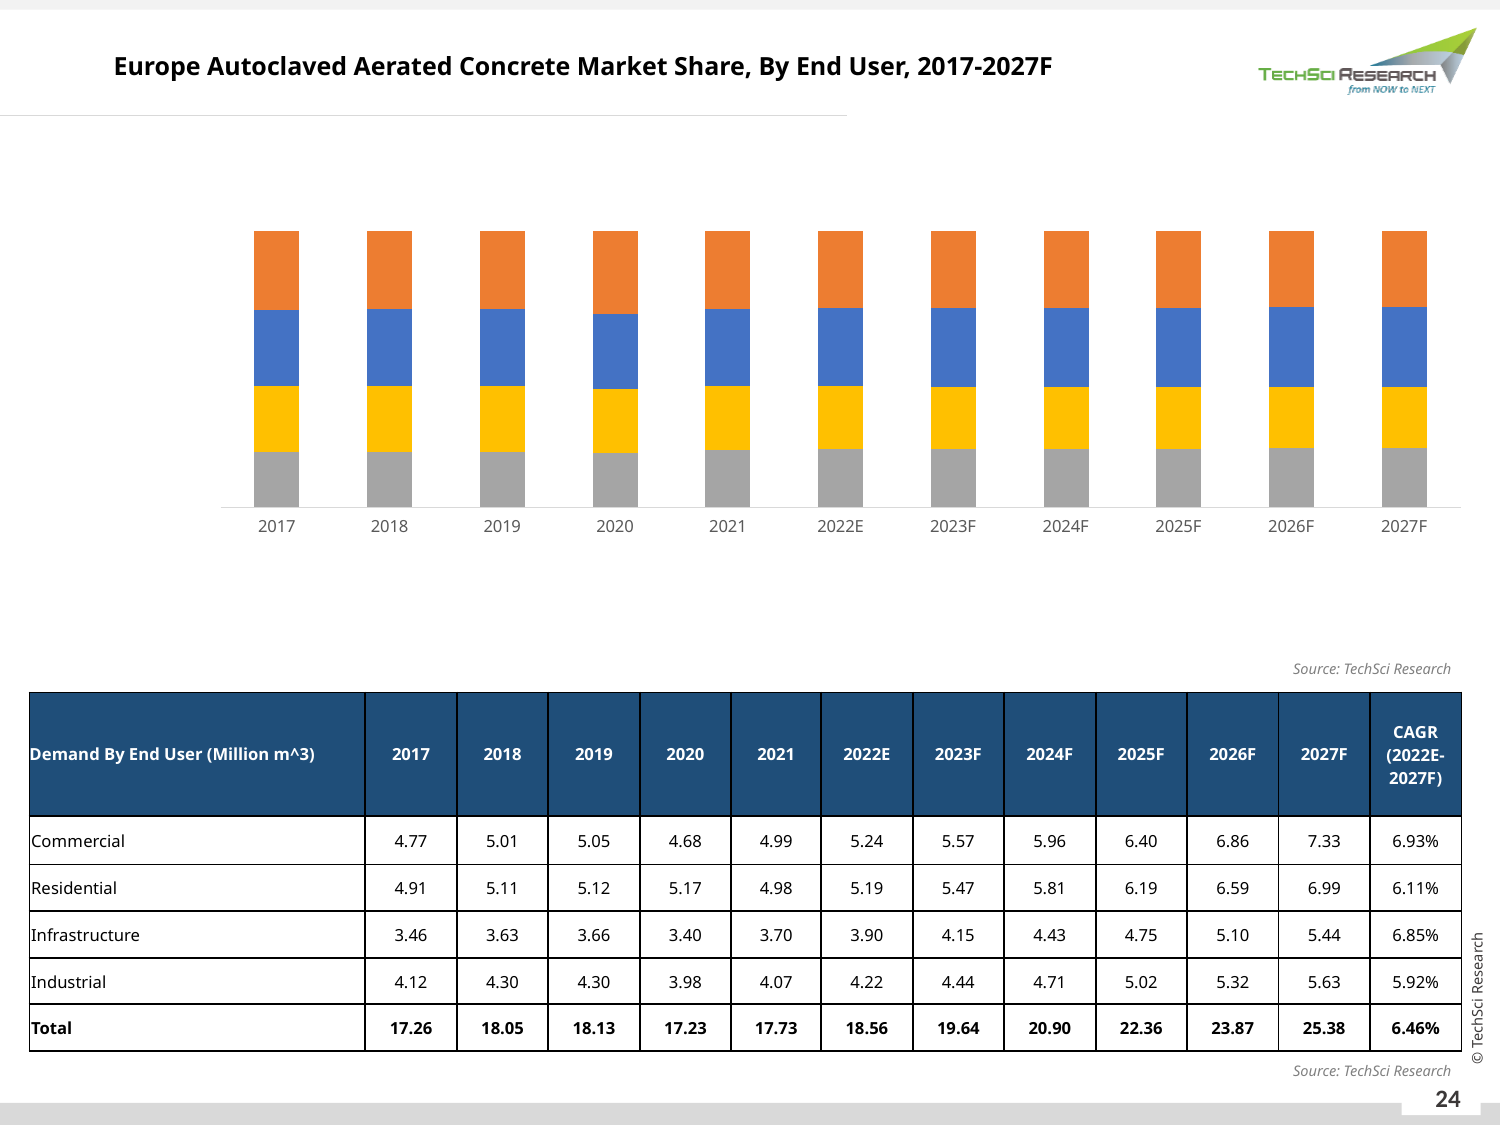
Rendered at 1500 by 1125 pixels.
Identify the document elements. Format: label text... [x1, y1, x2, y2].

table_cell 4.99 [732, 817, 820, 864]
table_cell 5.19 [822, 865, 912, 910]
table_cell 5.47 [914, 865, 1003, 910]
table_cell 3.98 [641, 959, 730, 1003]
table_cell 5.05 [549, 817, 639, 864]
table_cell 3.90 [822, 912, 912, 957]
table_cell 5.63 [1279, 959, 1369, 1003]
table_header 2025F [1097, 693, 1186, 815]
table_header 2023F [914, 693, 1003, 815]
table_cell 5.81 [1005, 865, 1095, 910]
table_cell 4.22 [822, 959, 912, 1003]
table_cell 6.93% [1371, 817, 1461, 864]
table_cell Industrial [30, 959, 364, 1003]
table_cell 5.96 [1005, 817, 1095, 864]
table_header 2021 [732, 693, 820, 815]
table_header 2018 [458, 693, 547, 815]
table_header 2022E [822, 693, 912, 815]
table_cell Total [30, 1005, 364, 1050]
table_cell 20.90 [1005, 1005, 1095, 1050]
table_cell 5.10 [1188, 912, 1278, 957]
text_box Source: TechSci Research [961, 1054, 1470, 1087]
table_cell 5.24 [822, 817, 912, 864]
table_cell 22.36 [1097, 1005, 1186, 1050]
table_cell 5.01 [458, 817, 547, 864]
table_cell 3.63 [458, 912, 547, 957]
table_cell 4.91 [366, 865, 456, 910]
table_cell 4.07 [732, 959, 820, 1003]
table_cell 6.86 [1188, 817, 1278, 864]
table_cell 4.30 [549, 959, 639, 1003]
table_cell 5.44 [1279, 912, 1369, 957]
table_cell 17.23 [641, 1005, 730, 1050]
table_cell 6.59 [1188, 865, 1278, 910]
table_header CAGR (2022E-2027F) [1371, 693, 1461, 815]
table_cell Infrastructure [30, 912, 364, 957]
table_cell 17.26 [366, 1005, 456, 1050]
table_header 2017 [366, 693, 456, 815]
table_cell 4.15 [914, 912, 1003, 957]
table_cell 3.46 [366, 912, 456, 957]
table_cell 18.56 [822, 1005, 912, 1050]
table_cell 6.19 [1097, 865, 1186, 910]
text_box Europe Autoclaved Aerated Concrete Market Share, By End User, 2017-2027F [98, 43, 1070, 89]
table_header 2019 [549, 693, 639, 815]
table_cell 5.32 [1188, 959, 1278, 1003]
table_header 2024F [1005, 693, 1095, 815]
table_cell 3.70 [732, 912, 820, 957]
table_header Demand By End User (Million m^3) [30, 693, 364, 815]
table_header 2020 [641, 693, 730, 815]
table_cell 4.98 [732, 865, 820, 910]
table_cell 4.71 [1005, 959, 1095, 1003]
table_cell 17.73 [732, 1005, 820, 1050]
table_cell 4.75 [1097, 912, 1186, 957]
table_cell 6.99 [1279, 865, 1369, 910]
table_cell 25.38 [1279, 1005, 1369, 1050]
chart [29, 144, 1480, 653]
table_cell 4.12 [366, 959, 456, 1003]
table_cell Residential [30, 865, 364, 910]
table_cell 5.12 [549, 865, 639, 910]
table_cell 4.44 [914, 959, 1003, 1003]
picture [1257, 27, 1477, 96]
table_cell 6.46% [1371, 1005, 1461, 1050]
table_cell 5.11 [458, 865, 547, 910]
table_cell 5.92% [1371, 959, 1461, 1003]
table_cell Commercial [30, 817, 364, 864]
table_cell 4.77 [366, 817, 456, 864]
table_cell 6.40 [1097, 817, 1186, 864]
table_header 2027F [1279, 693, 1369, 815]
table_cell 18.13 [549, 1005, 639, 1050]
table_cell 3.40 [641, 912, 730, 957]
table_cell 5.57 [914, 817, 1003, 864]
table_cell 4.30 [458, 959, 547, 1003]
table_cell 3.66 [549, 912, 639, 957]
table_cell 4.43 [1005, 912, 1095, 957]
table_cell 4.68 [641, 817, 730, 864]
table_cell 6.85% [1371, 912, 1461, 957]
table_cell 6.11% [1371, 865, 1461, 910]
table_cell 5.02 [1097, 959, 1186, 1003]
table_cell 7.33 [1279, 817, 1369, 864]
table_cell 23.87 [1188, 1005, 1278, 1050]
table_cell 5.17 [641, 865, 730, 910]
table_header 2026F [1188, 693, 1278, 815]
table_cell 18.05 [458, 1005, 547, 1050]
table_cell 19.64 [914, 1005, 1003, 1050]
text_box Source: TechSci Research [961, 653, 1470, 685]
